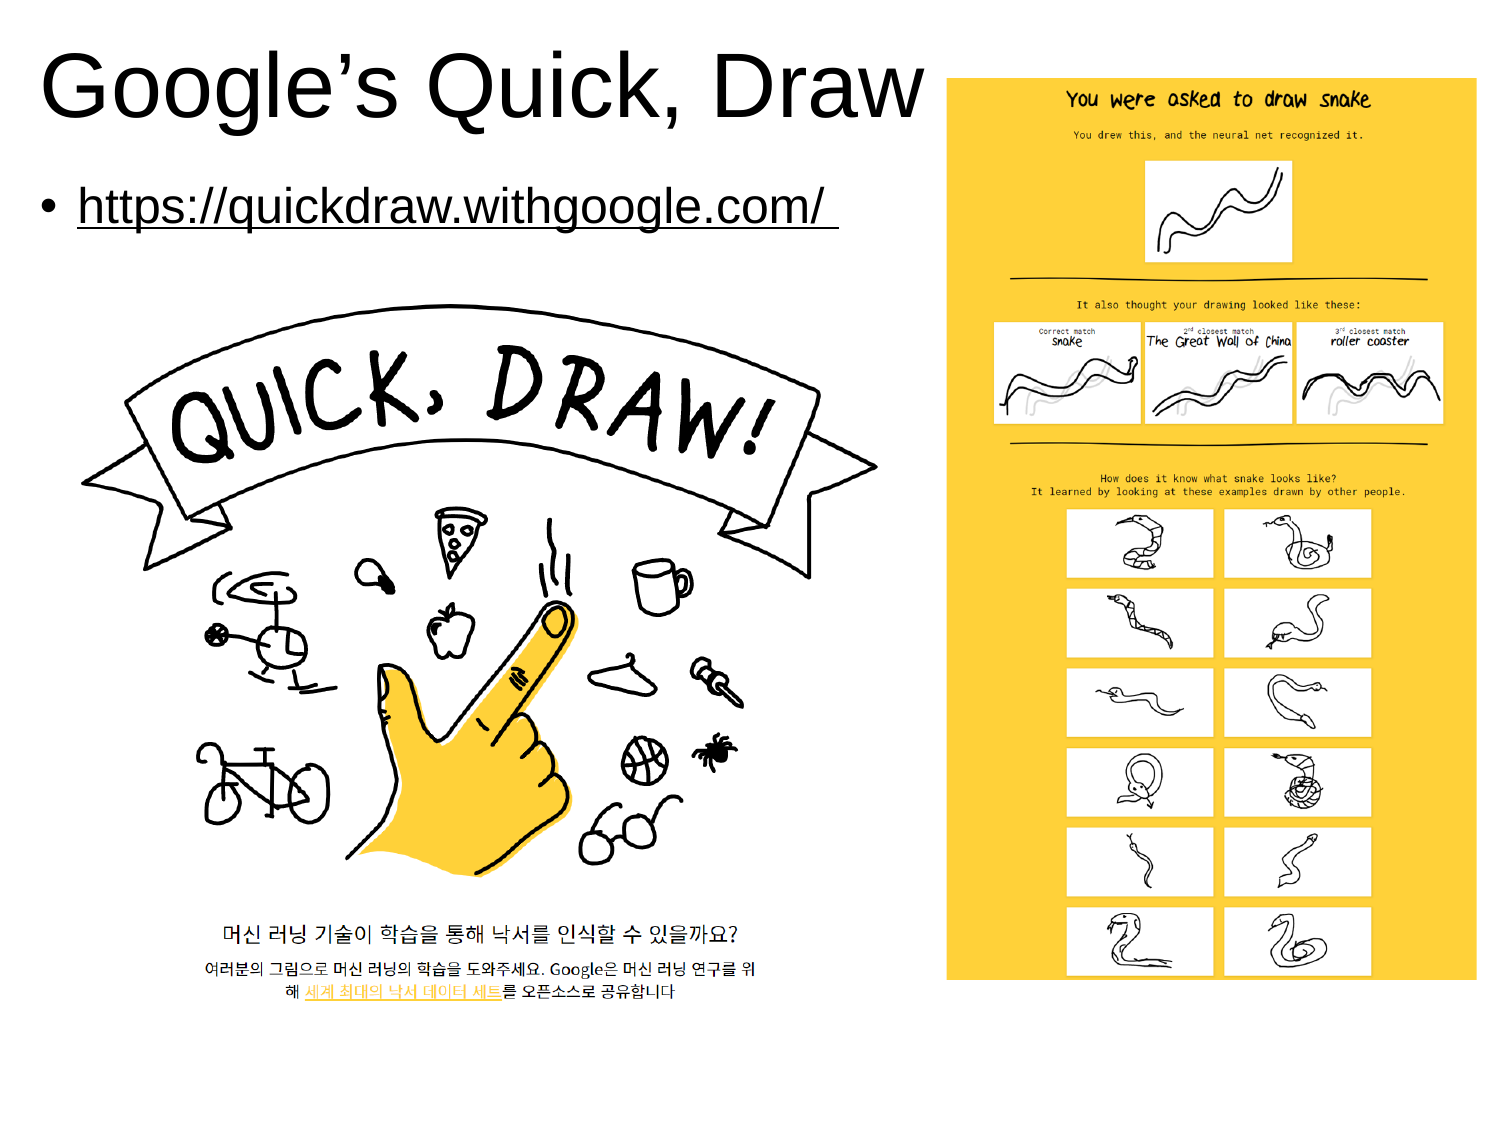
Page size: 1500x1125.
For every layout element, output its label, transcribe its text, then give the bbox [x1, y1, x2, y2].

list https://quickdraw.withgoogle.com/ [24, 173, 1477, 1040]
picture [36, 267, 884, 1023]
picture [946, 78, 1477, 980]
title Google’s Quick, Draw [24, 17, 1477, 159]
